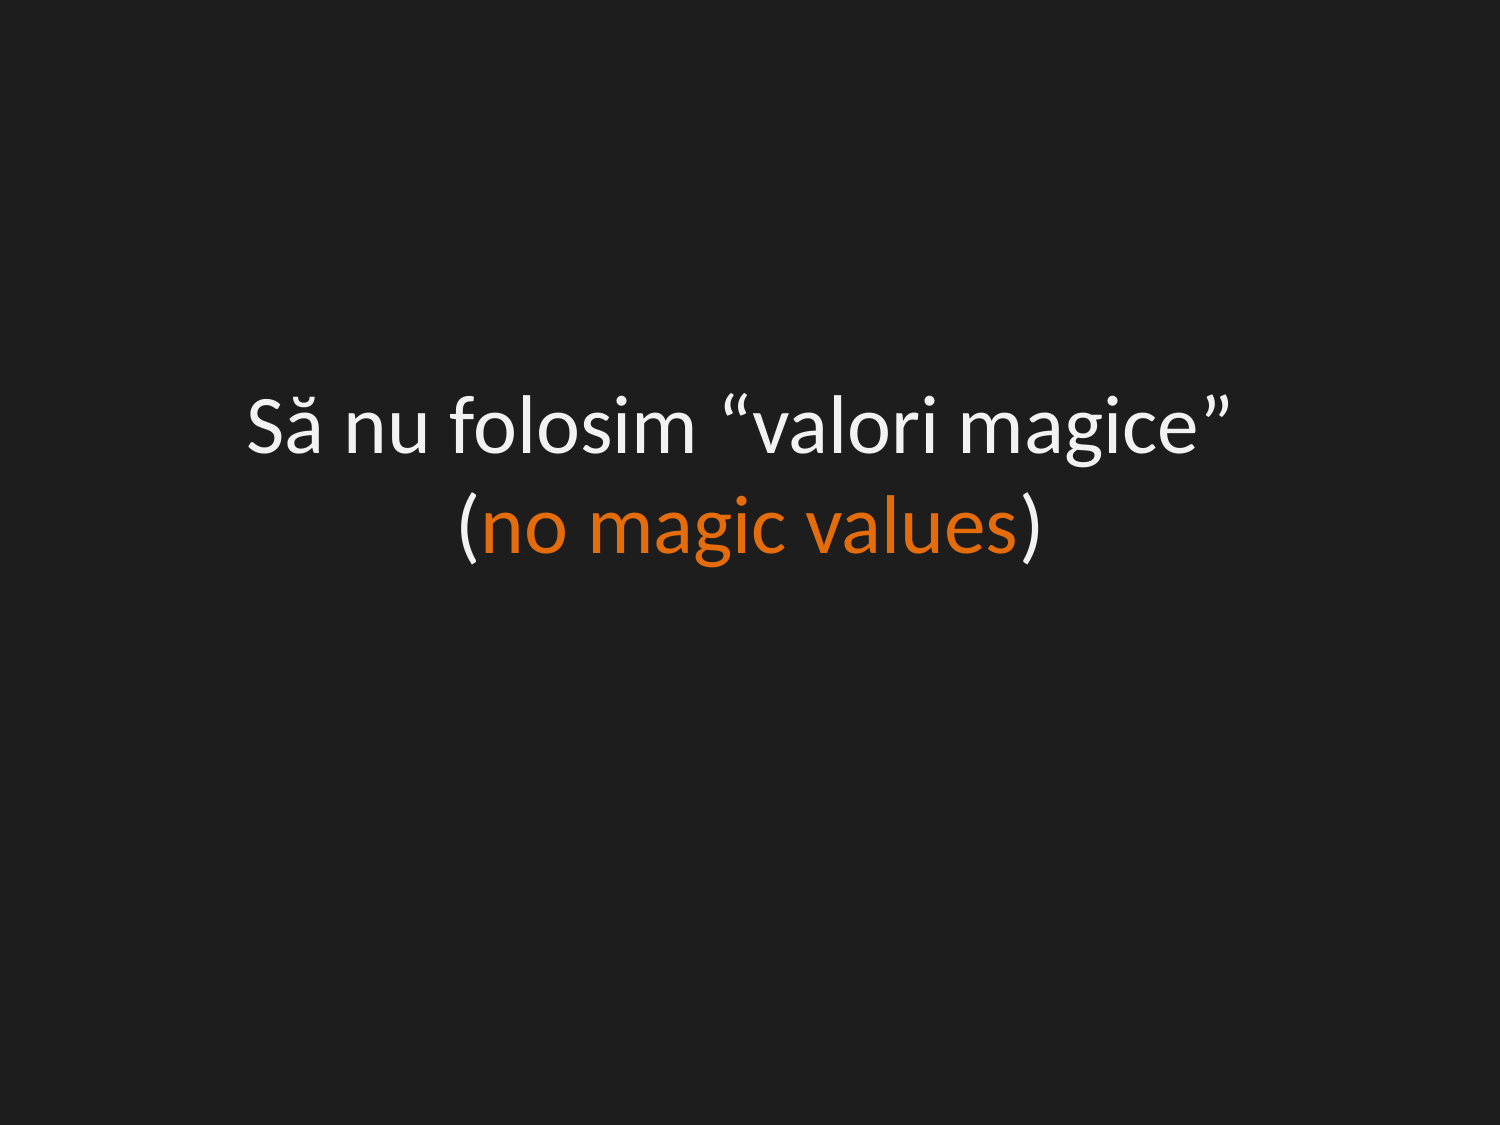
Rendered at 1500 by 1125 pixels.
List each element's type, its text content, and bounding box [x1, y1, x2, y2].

text_box Să nu folosim “valori magice” (no magic values) [0, 362, 1500, 578]
